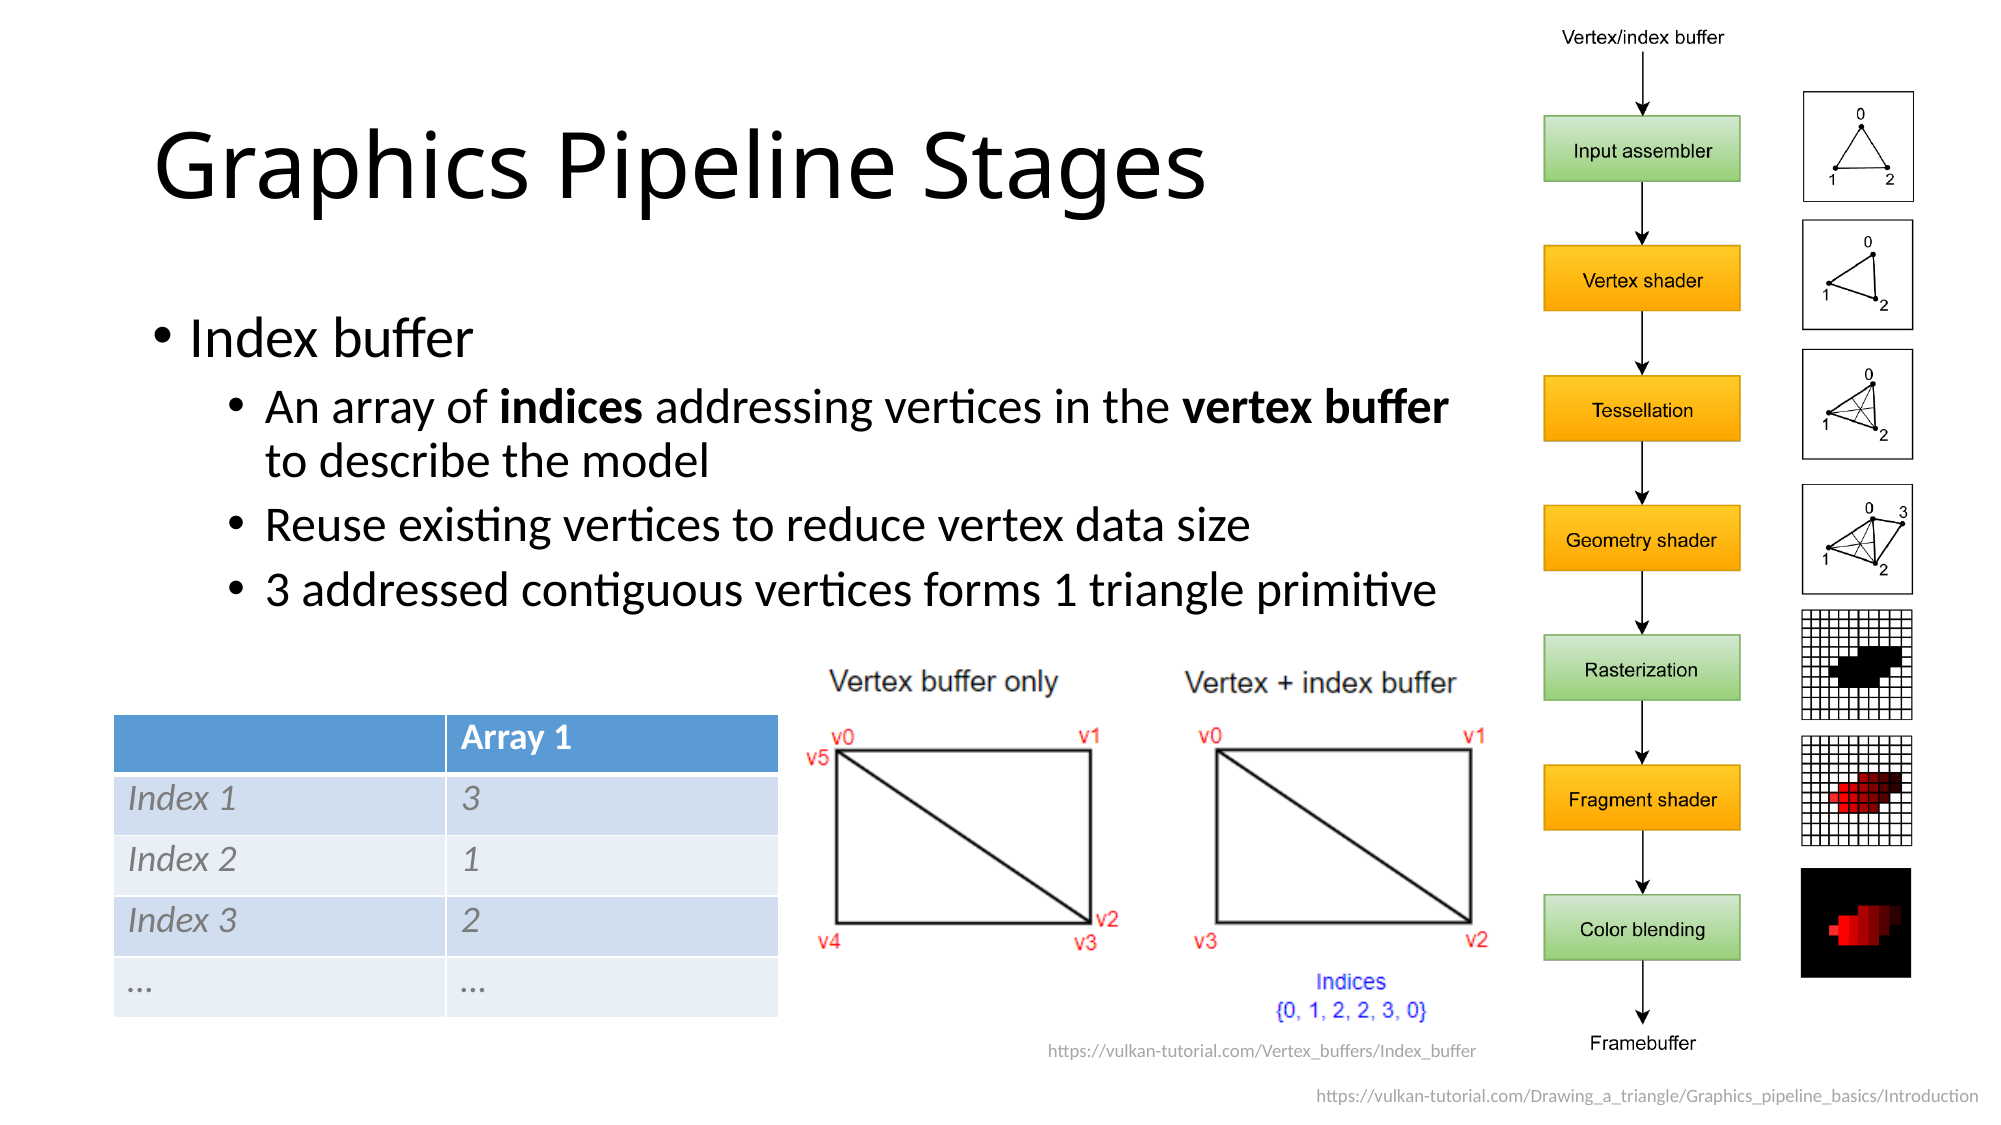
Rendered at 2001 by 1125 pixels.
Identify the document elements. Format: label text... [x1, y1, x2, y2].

table_cell Index 3 [114, 897, 445, 956]
picture [1543, 16, 1914, 1059]
text_box https://vulkan-tutorial.com/Drawing_a_triangle/Graphics_pipeline_basics/Introduction [1301, 1076, 1994, 1114]
table_cell Index 1 [114, 777, 445, 835]
title Graphics Pipeline Stages [137, 59, 1543, 278]
table_cell … [447, 958, 778, 1017]
table_header Array 1 [447, 715, 778, 772]
list Index buffer An array of indices addressing vertices in the vertex buffer to describe the model Reuse existing vertices to reduce vertex data size 3 addressed contiguous vertices forms 1 triangle primitive [137, 299, 1488, 1045]
table_cell … [114, 958, 445, 1017]
table_cell 2 [447, 897, 778, 956]
text_box https://vulkan-tutorial.com/Vertex_buffers/Index_buffer [1033, 1032, 1492, 1069]
table_header [114, 715, 445, 772]
table_cell Index 2 [114, 836, 445, 895]
table_cell 1 [447, 836, 778, 895]
picture [795, 654, 1498, 1032]
table_cell 3 [447, 777, 778, 835]
